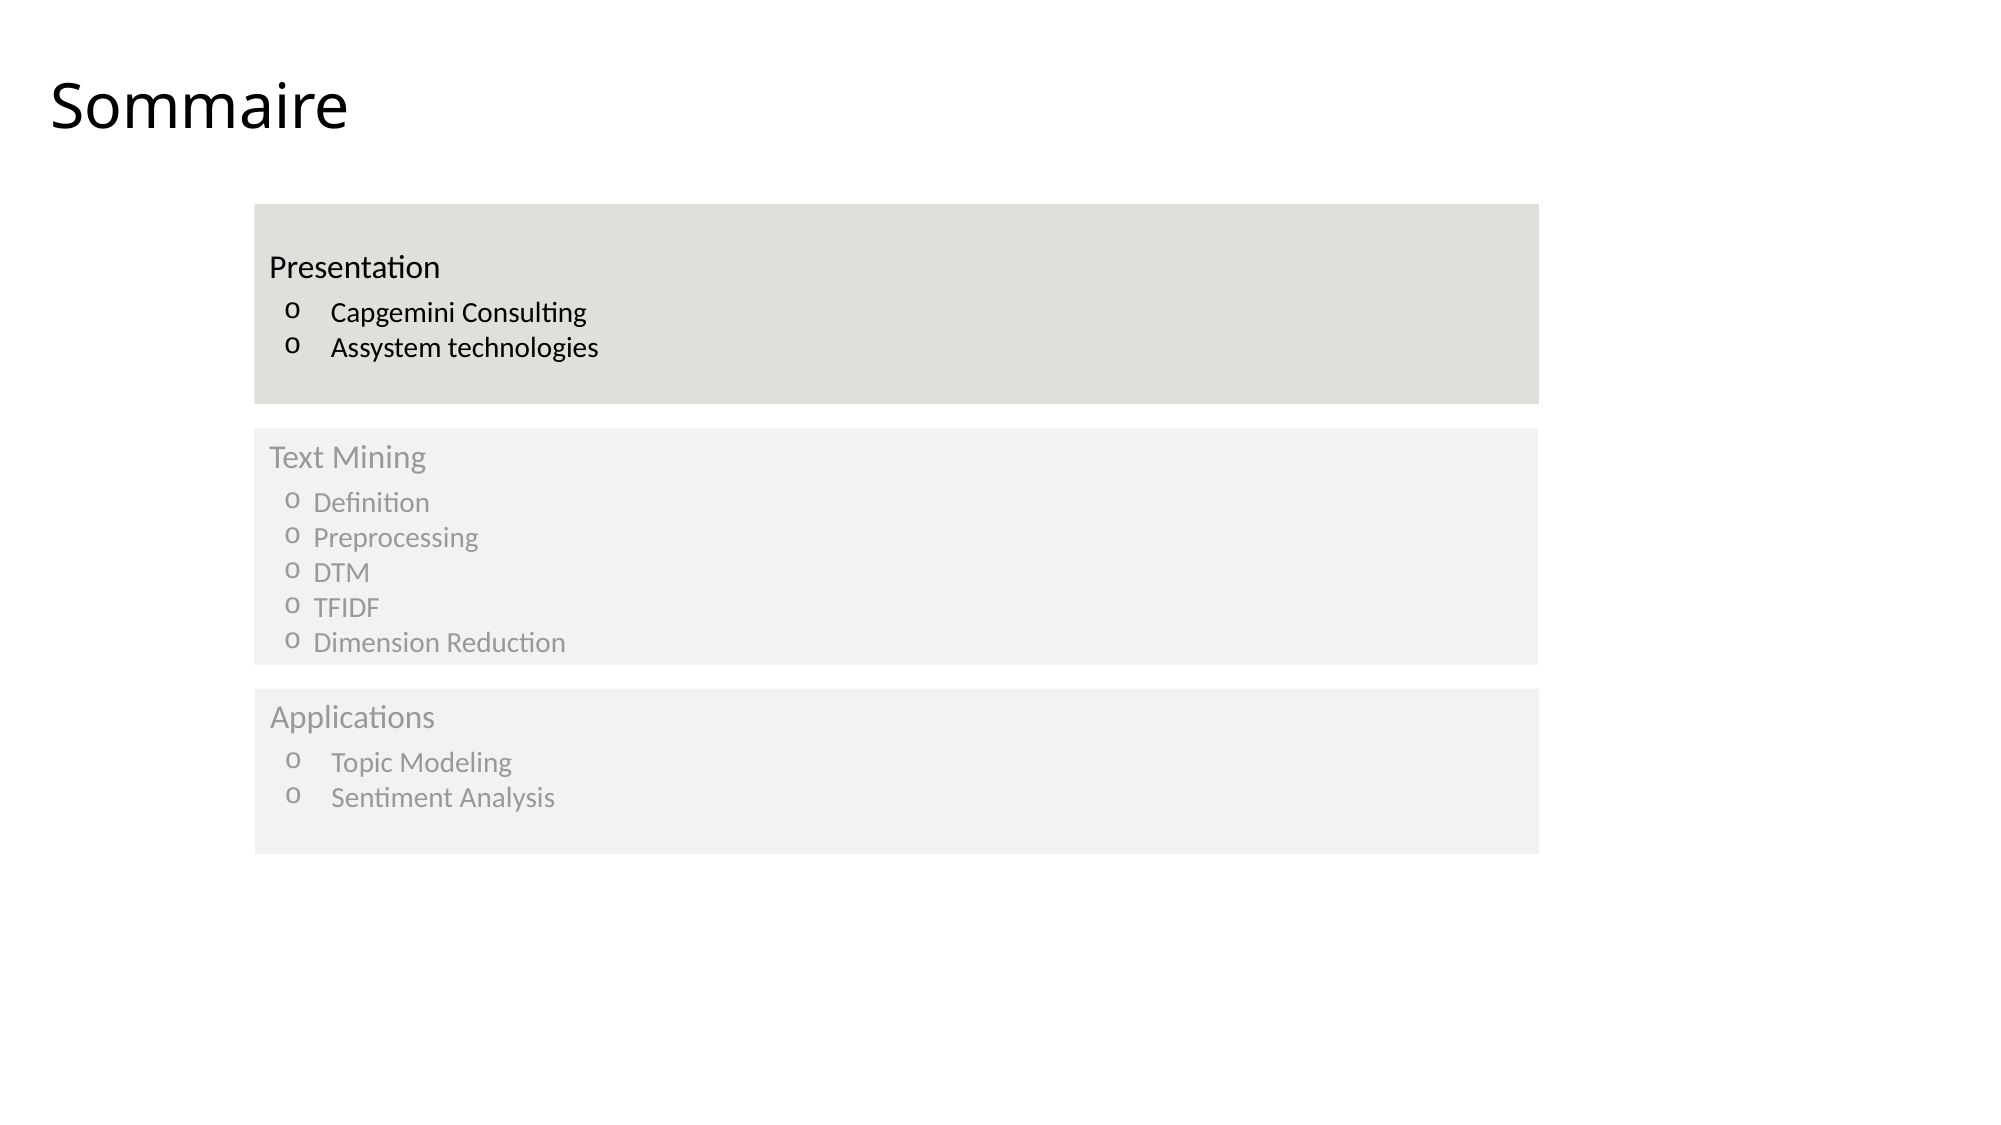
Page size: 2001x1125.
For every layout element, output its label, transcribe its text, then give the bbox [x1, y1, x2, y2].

text_box [254, 404, 1590, 936]
title Sommaire [35, 0, 1761, 218]
text_box Presentation Capgemini Consulting Assystem technologies [254, 203, 1539, 404]
